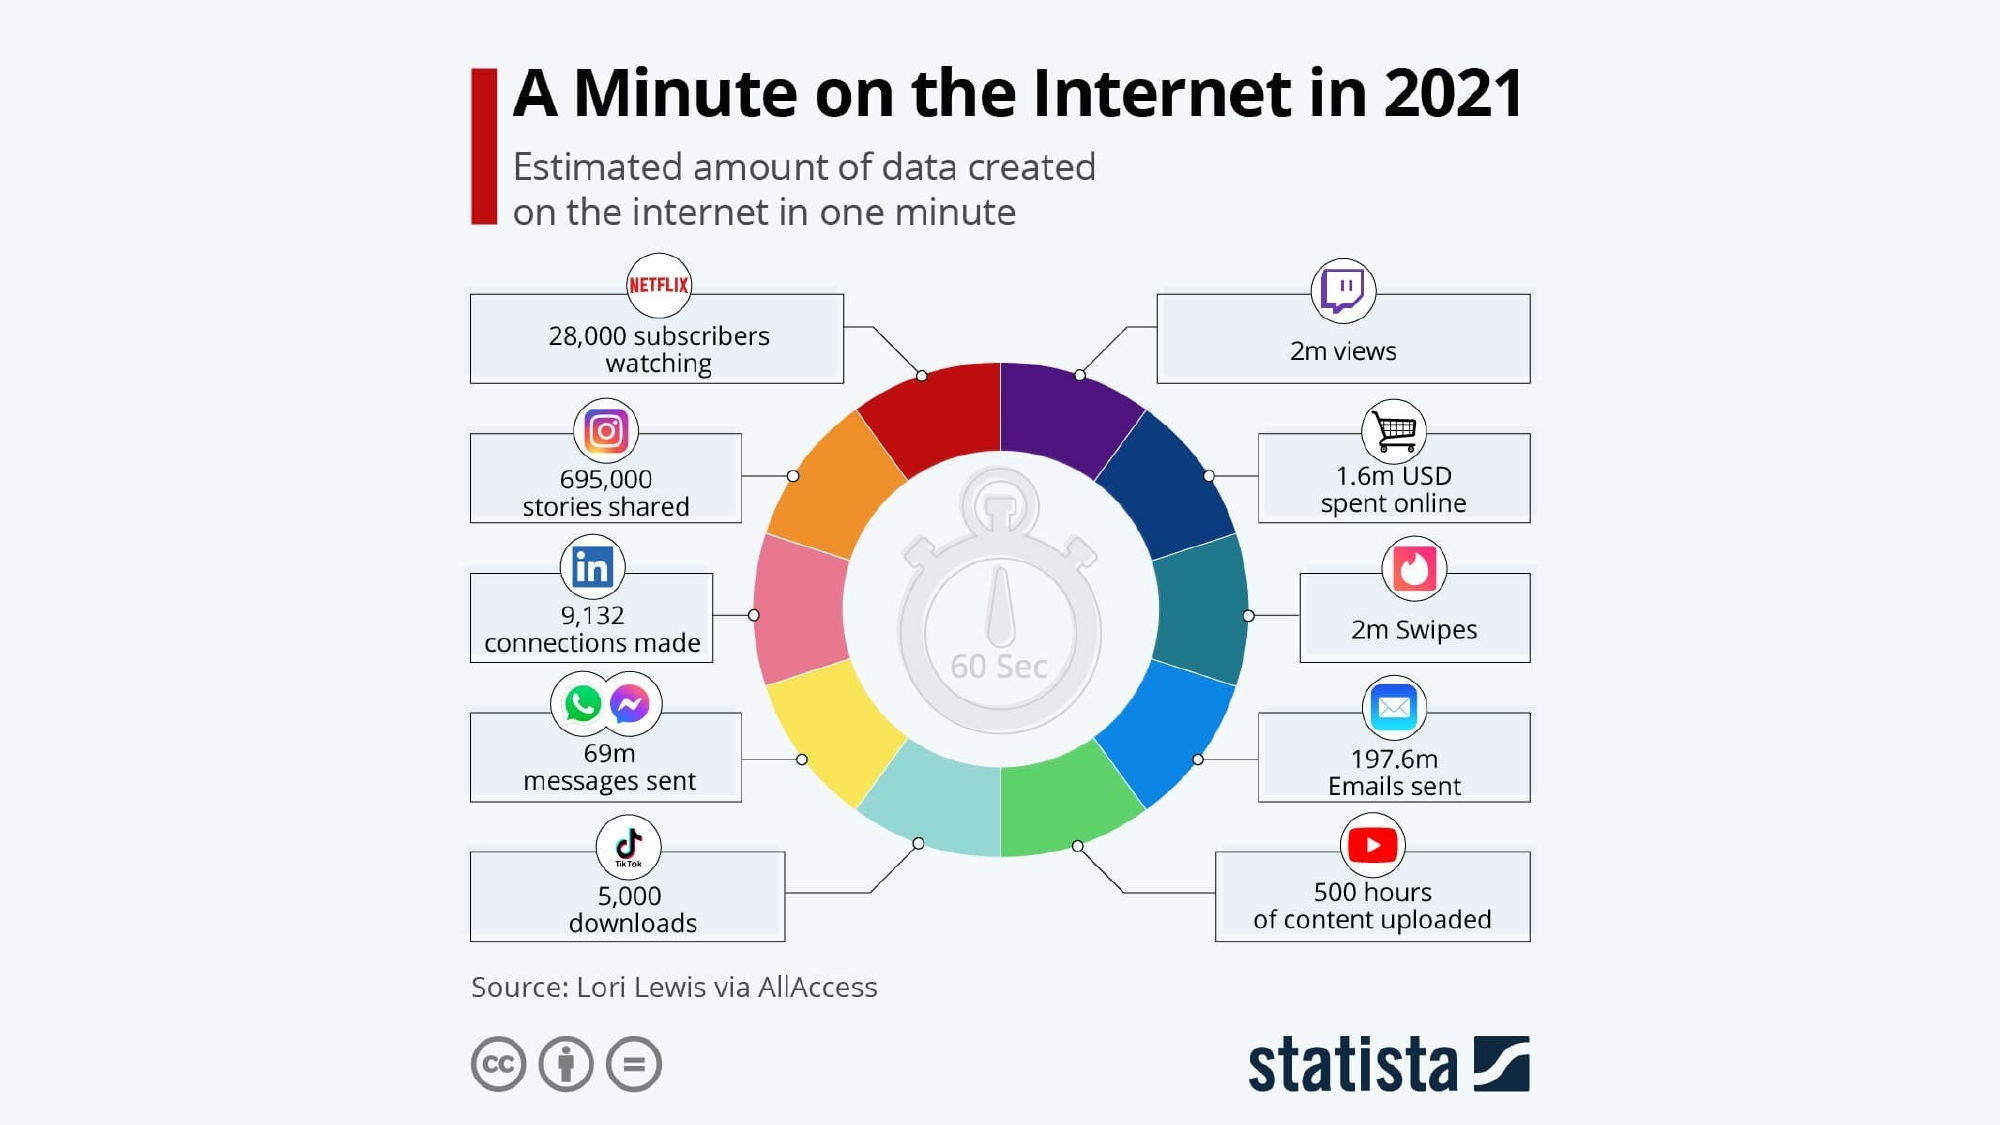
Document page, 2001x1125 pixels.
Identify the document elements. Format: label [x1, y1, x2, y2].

picture [437, 0, 1563, 1125]
